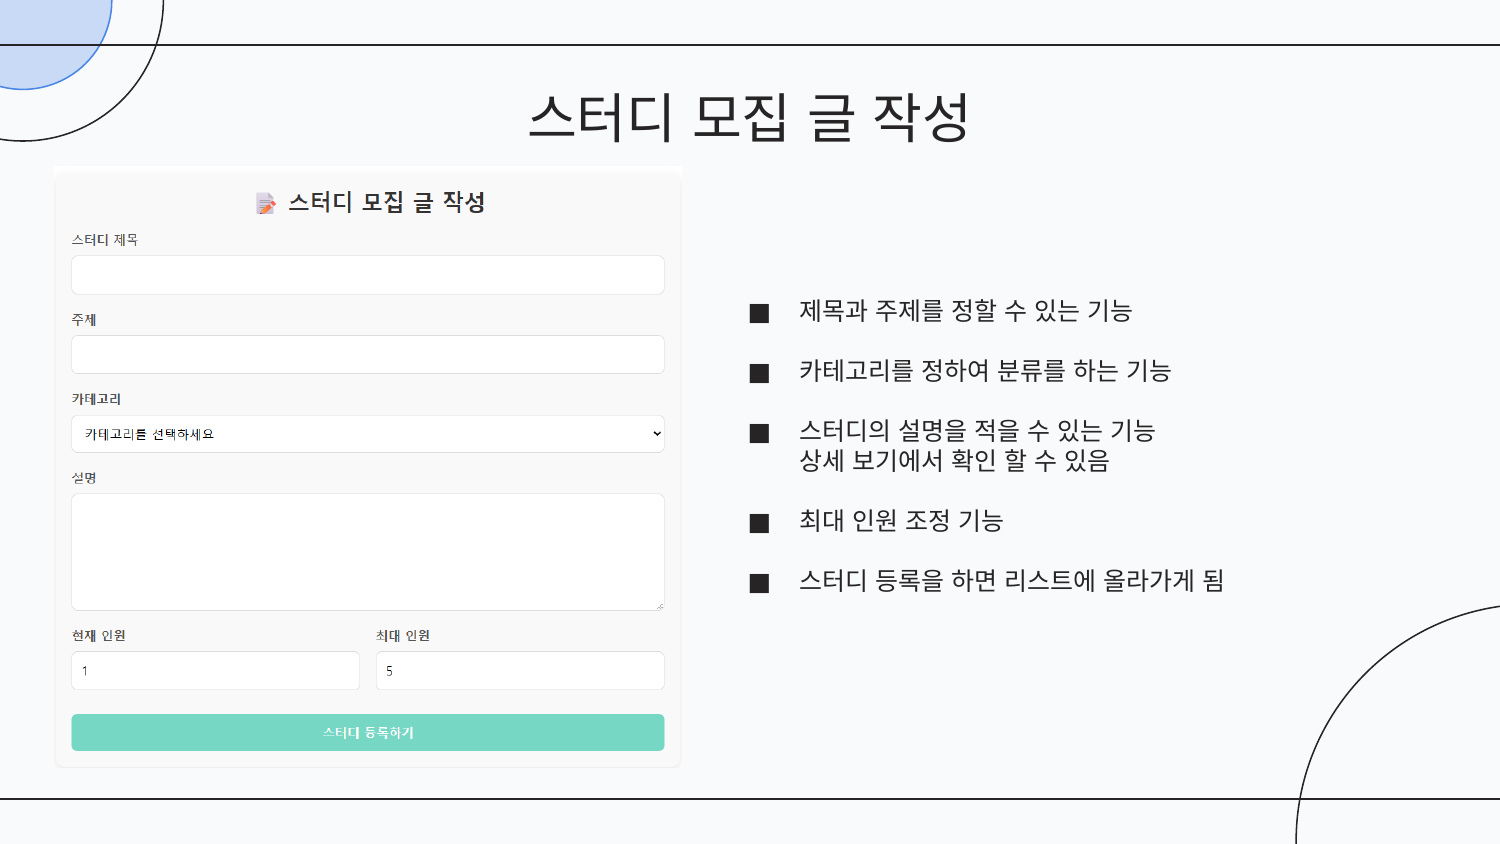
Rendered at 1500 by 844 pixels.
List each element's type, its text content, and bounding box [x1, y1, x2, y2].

title 스터디 모집 글 작성 [118, 66, 1382, 167]
text_box 제목과 주제를 정할 수 있는 기능 카테고리를 정하여 분류를 하는 기능 스터디의 설명을 적을 수 있는 기능 상세 보기에서 확인 할 수 있음 최대 인원 조정 기능 스터디 등록을 하면 리스트에 올라가게 됨 [709, 250, 1465, 701]
picture [54, 166, 682, 769]
